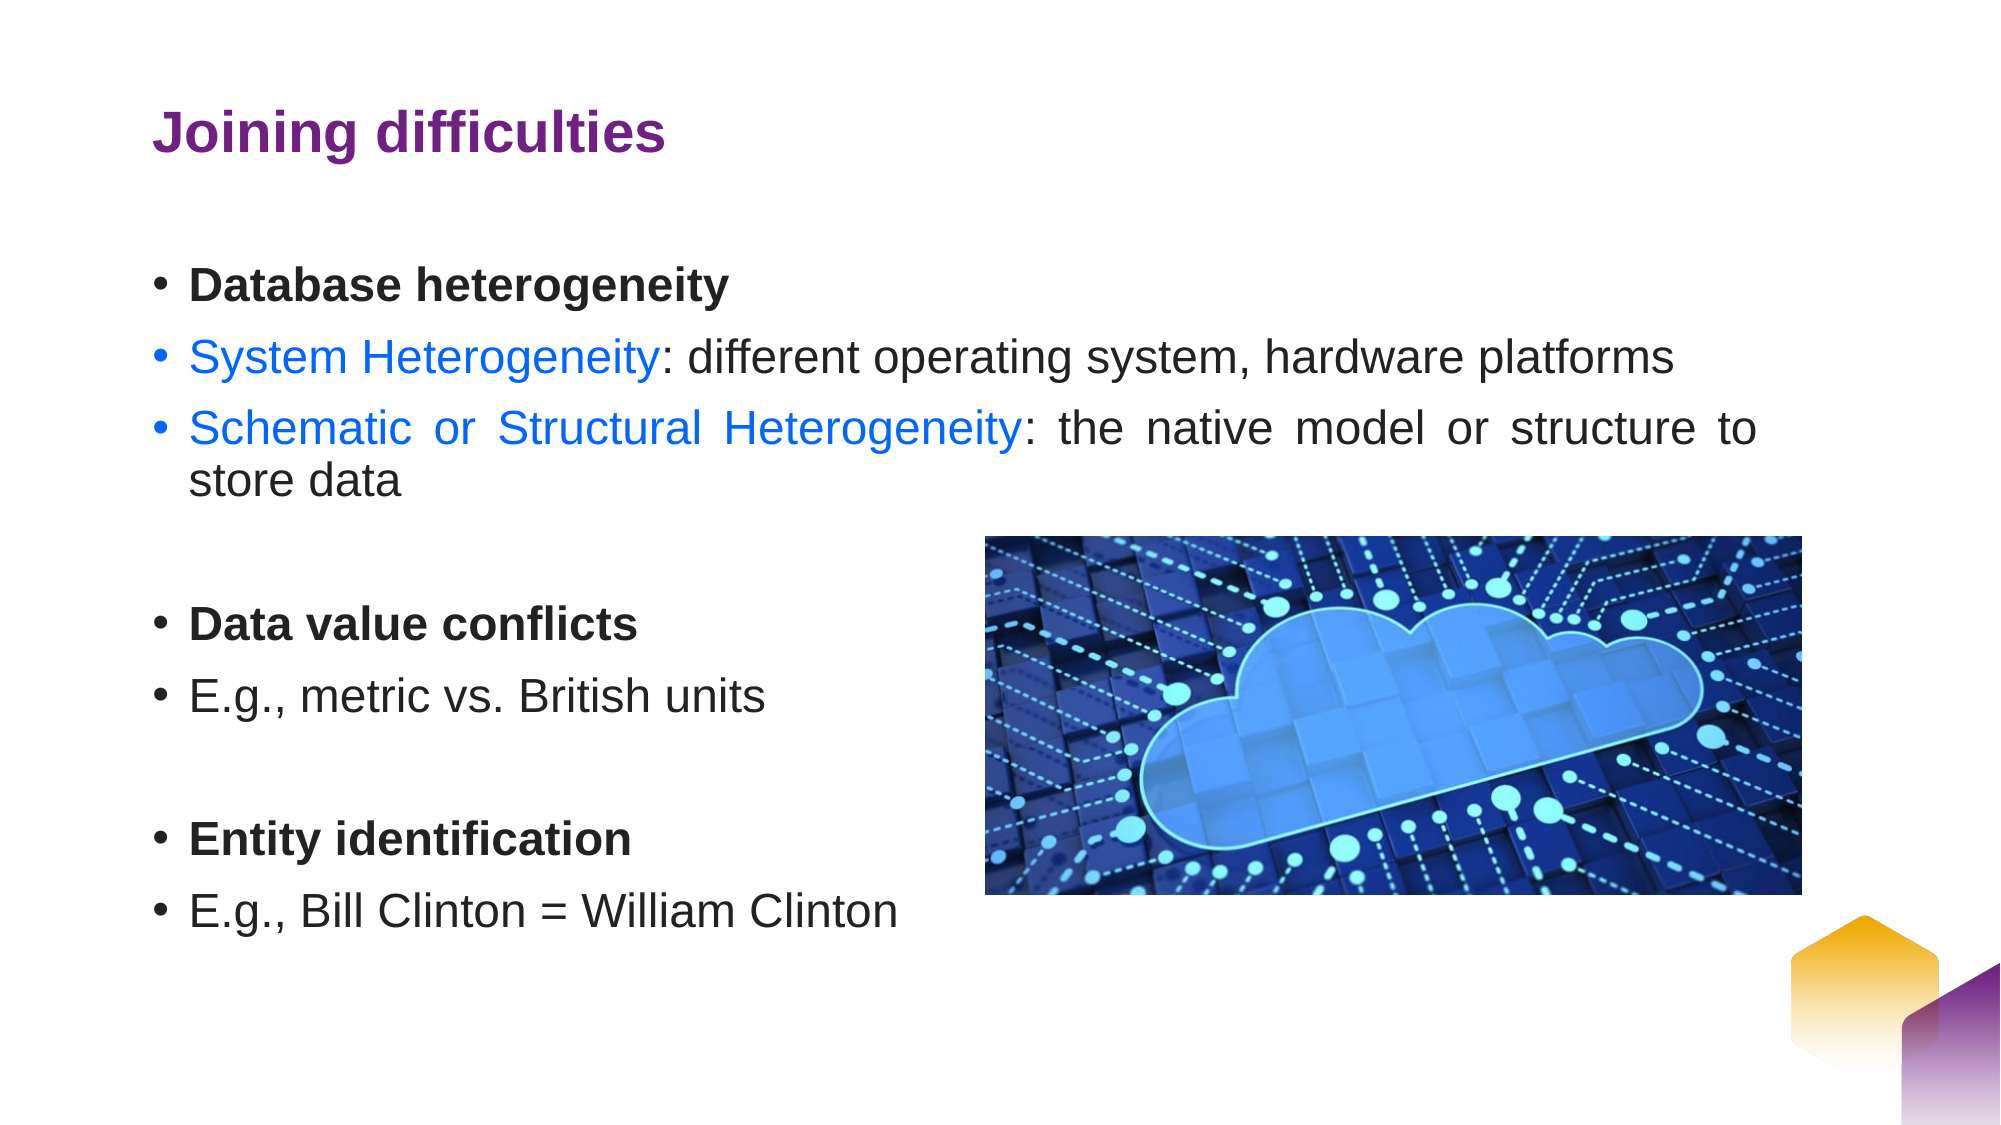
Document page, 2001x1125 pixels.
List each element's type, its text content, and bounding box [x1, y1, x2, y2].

title Joining difficulties [137, 88, 1775, 179]
picture [985, 536, 2000, 1125]
list Database heterogeneity System Heterogeneity: different operating system, hardware platforms Schematic or Structural Heterogeneity: the native model or structure to store data Data value conflicts E.g., metric vs. British units Entity identification E.g., Bill Clinton = William Clinton [137, 252, 1775, 952]
